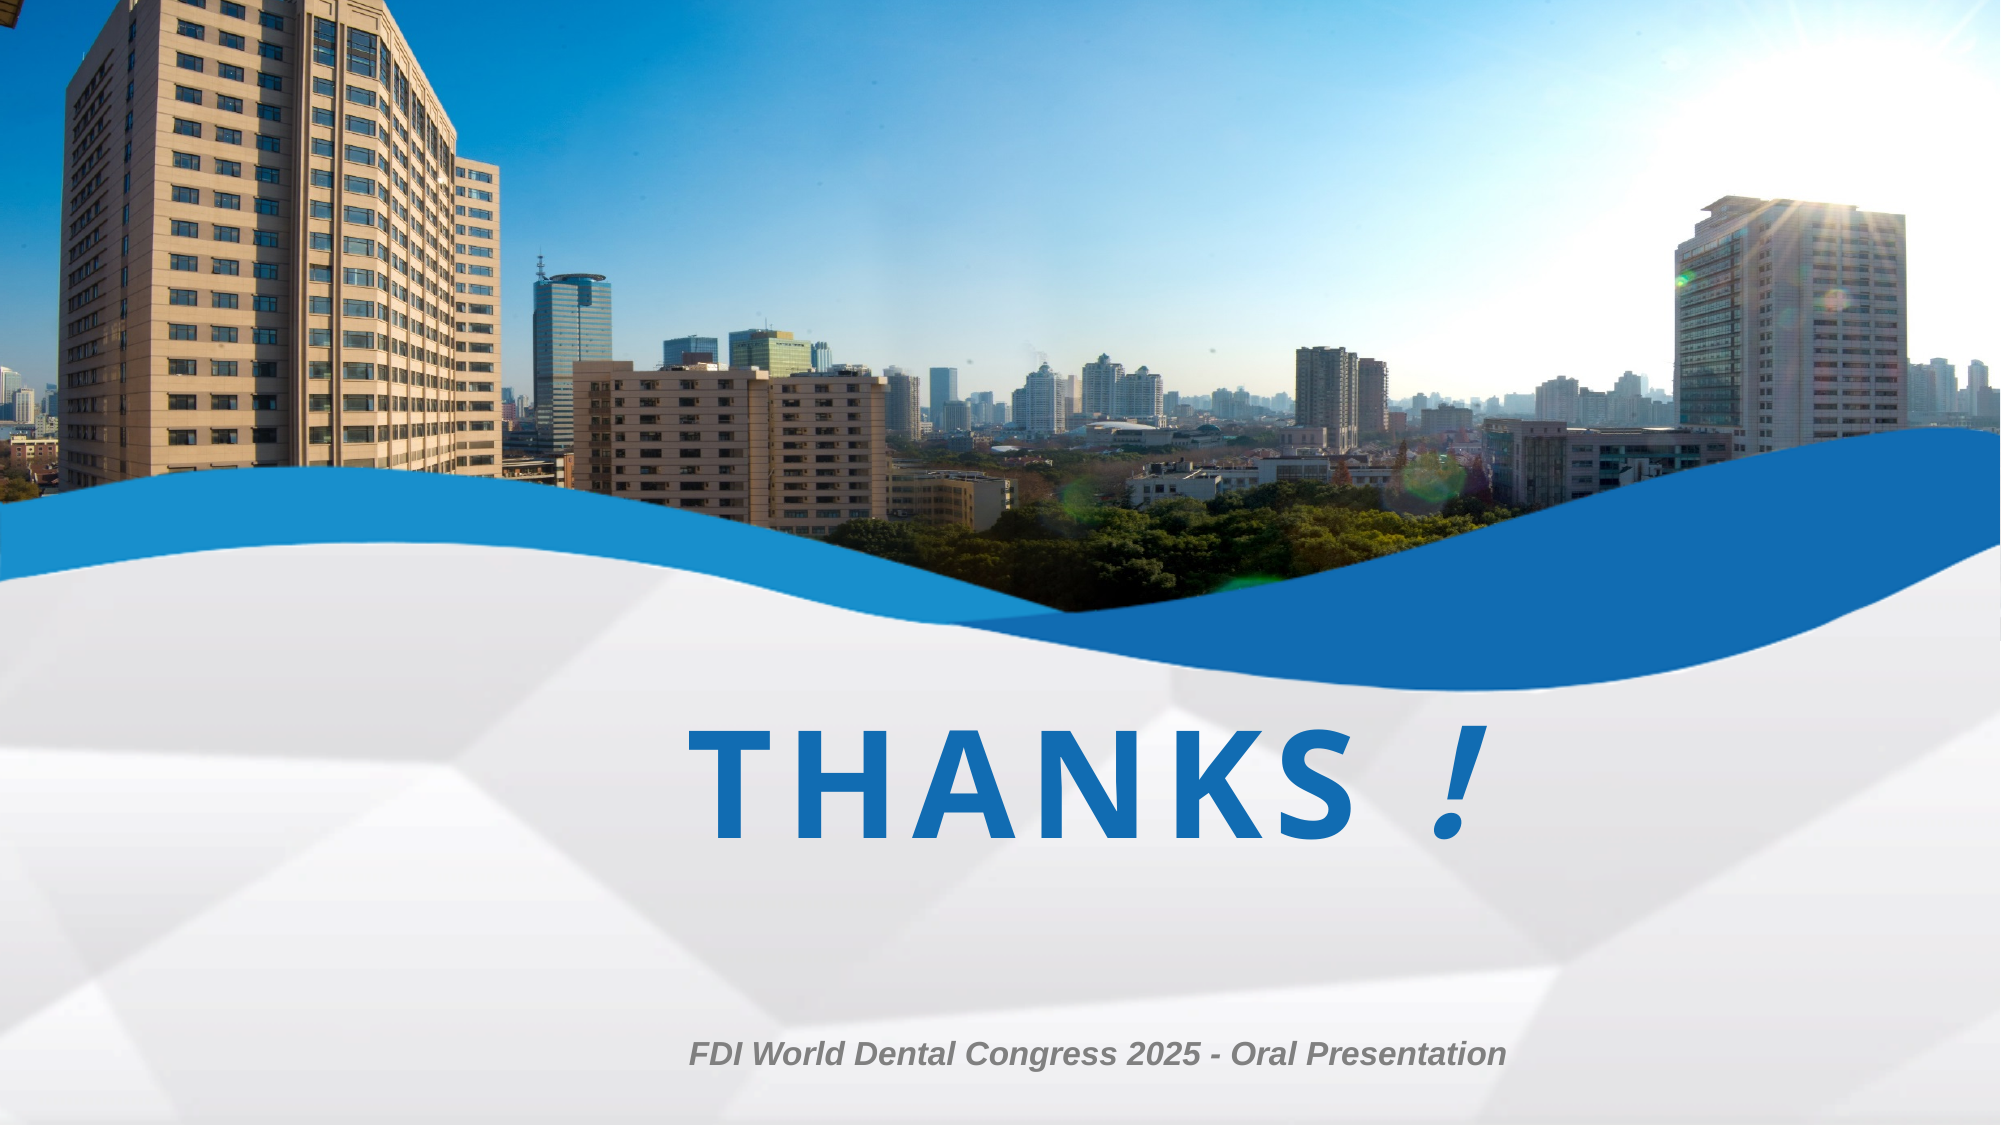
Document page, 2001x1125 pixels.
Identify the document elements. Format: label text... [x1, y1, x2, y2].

text_box THANKS！ [399, 645, 1844, 876]
picture [0, 0, 2001, 1125]
text_box FDI World Dental Congress 2025 - Oral Presentation [674, 1024, 1618, 1074]
